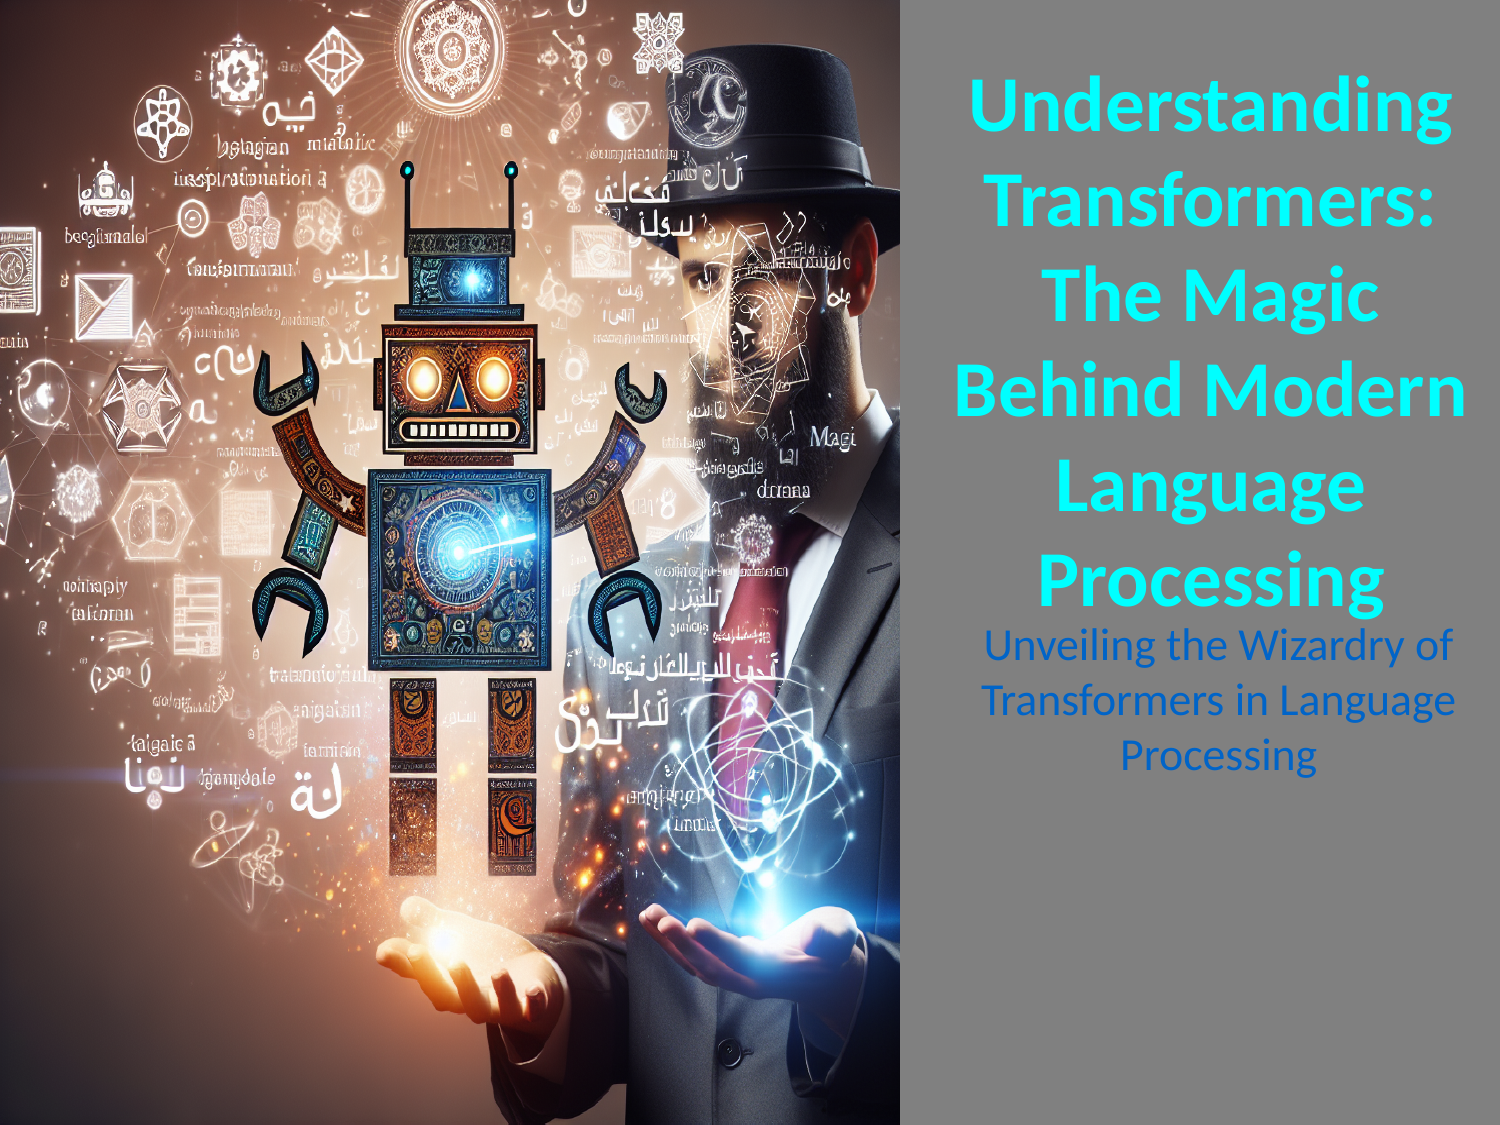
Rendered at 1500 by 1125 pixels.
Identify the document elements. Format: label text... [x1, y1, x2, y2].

text_box Unveiling the Wizardry of Transformers in Language Processing [937, 562, 1500, 788]
text_box Understanding Transformers: The Magic Behind Modern Language Processing [922, 0, 1500, 630]
picture [0, 0, 901, 1125]
